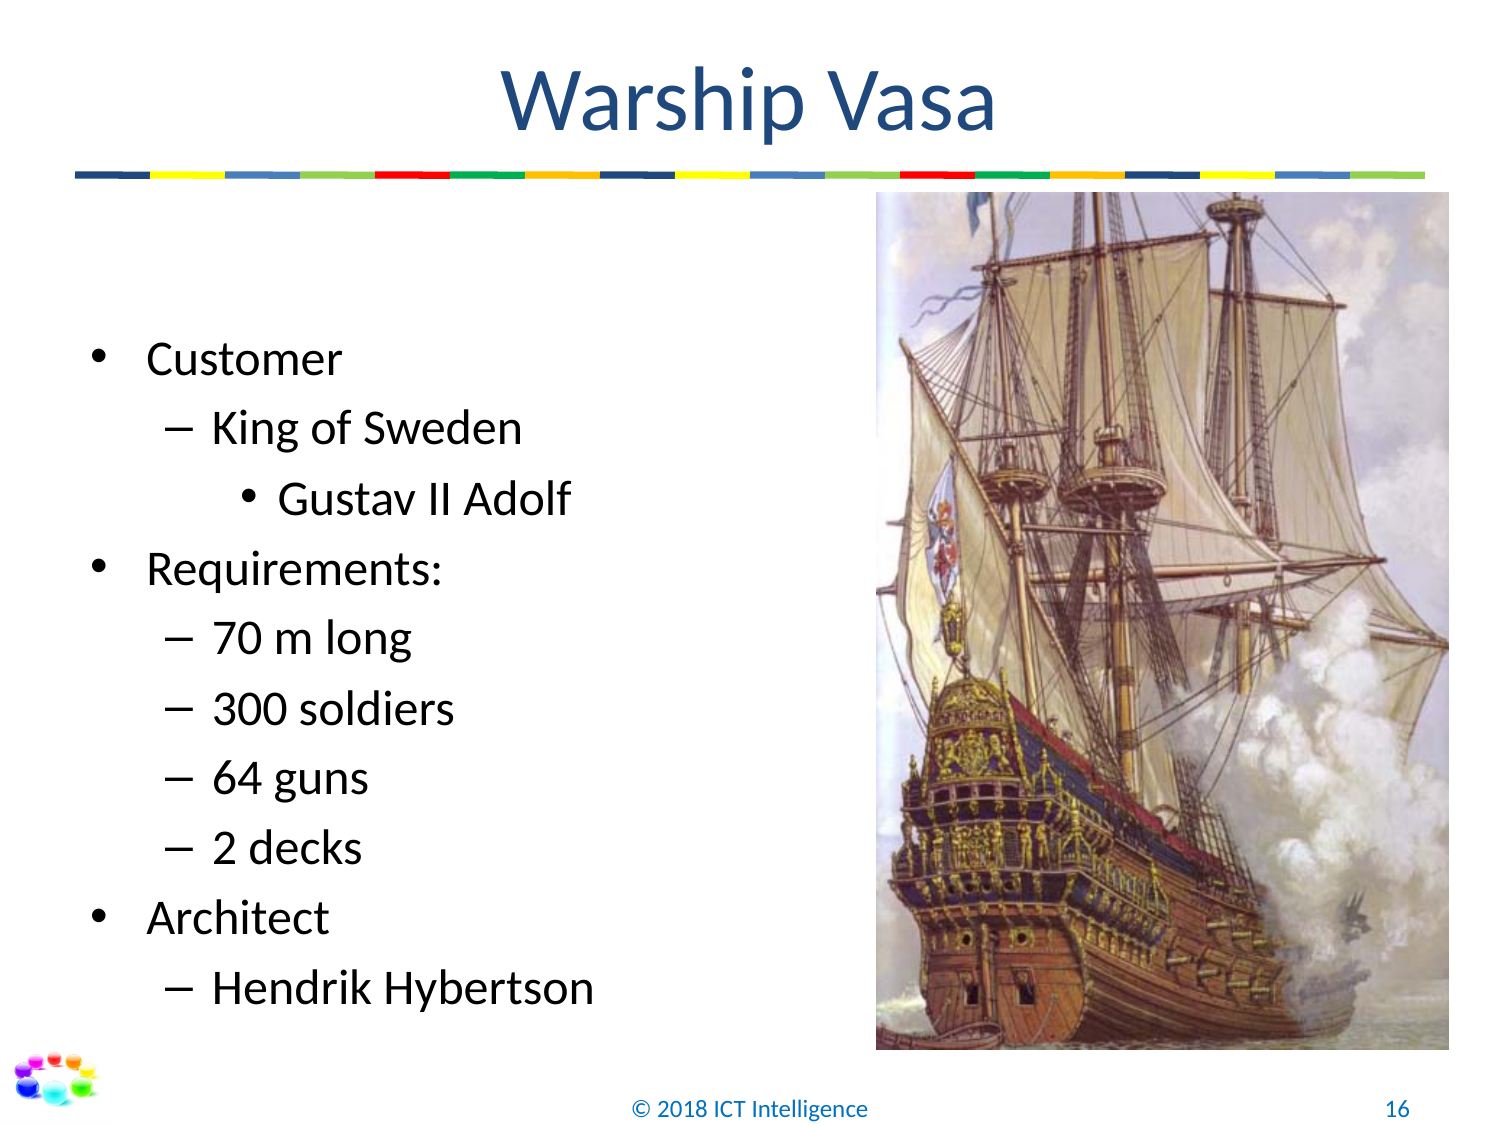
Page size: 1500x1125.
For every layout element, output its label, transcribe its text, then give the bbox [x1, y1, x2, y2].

picture [0, 1034, 113, 1125]
list Customer King of Sweden Gustav II Adolf Requirements: 70 m long 300 soldiers 64 guns 2 decks Architect Hendrik Hybertson [75, 262, 871, 1005]
slide_number 16 [1074, 1077, 1425, 1125]
title Warship Vasa [75, 24, 1425, 163]
picture [876, 191, 1449, 1051]
footer © 2018 ICT Intelligence [512, 1077, 988, 1125]
